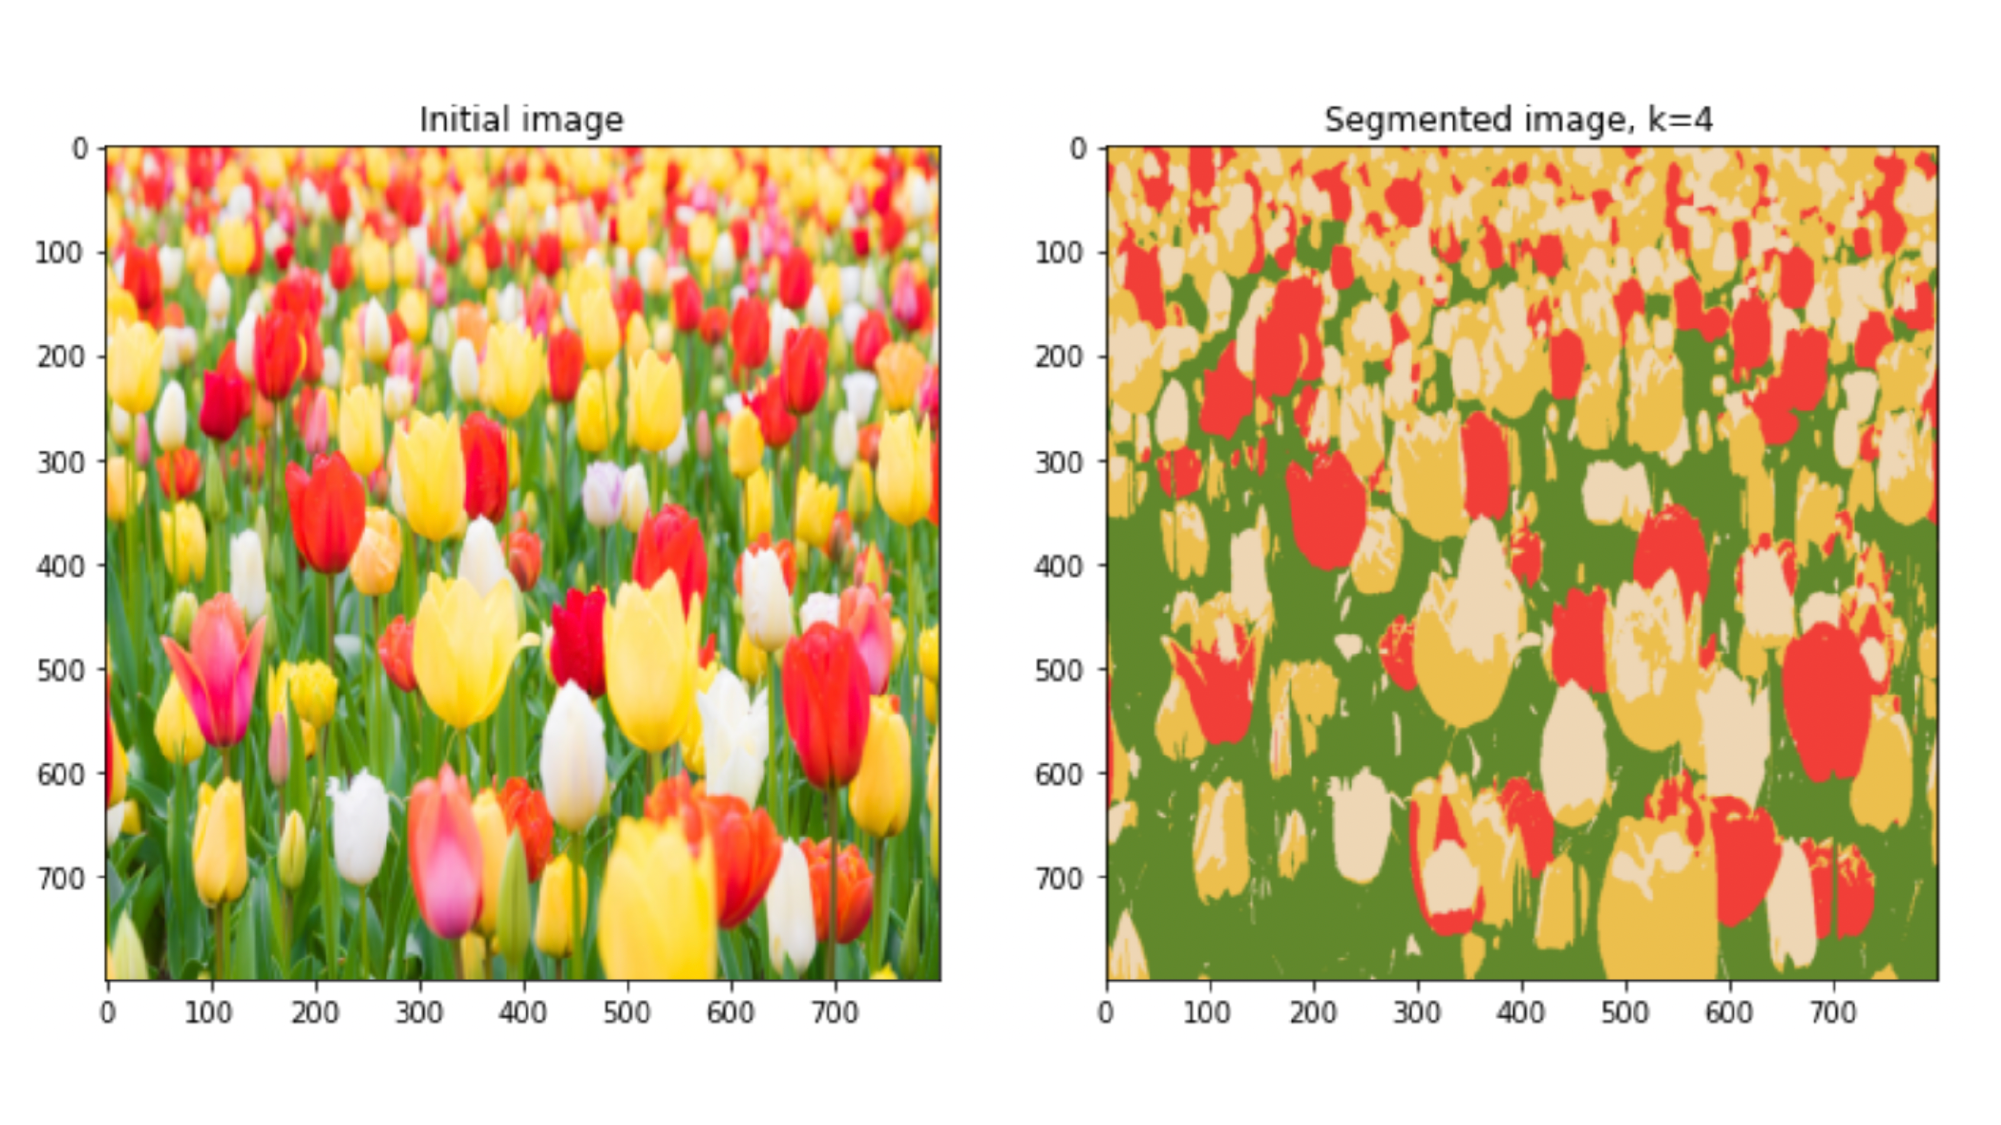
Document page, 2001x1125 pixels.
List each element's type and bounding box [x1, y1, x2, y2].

picture [24, 85, 1976, 1040]
